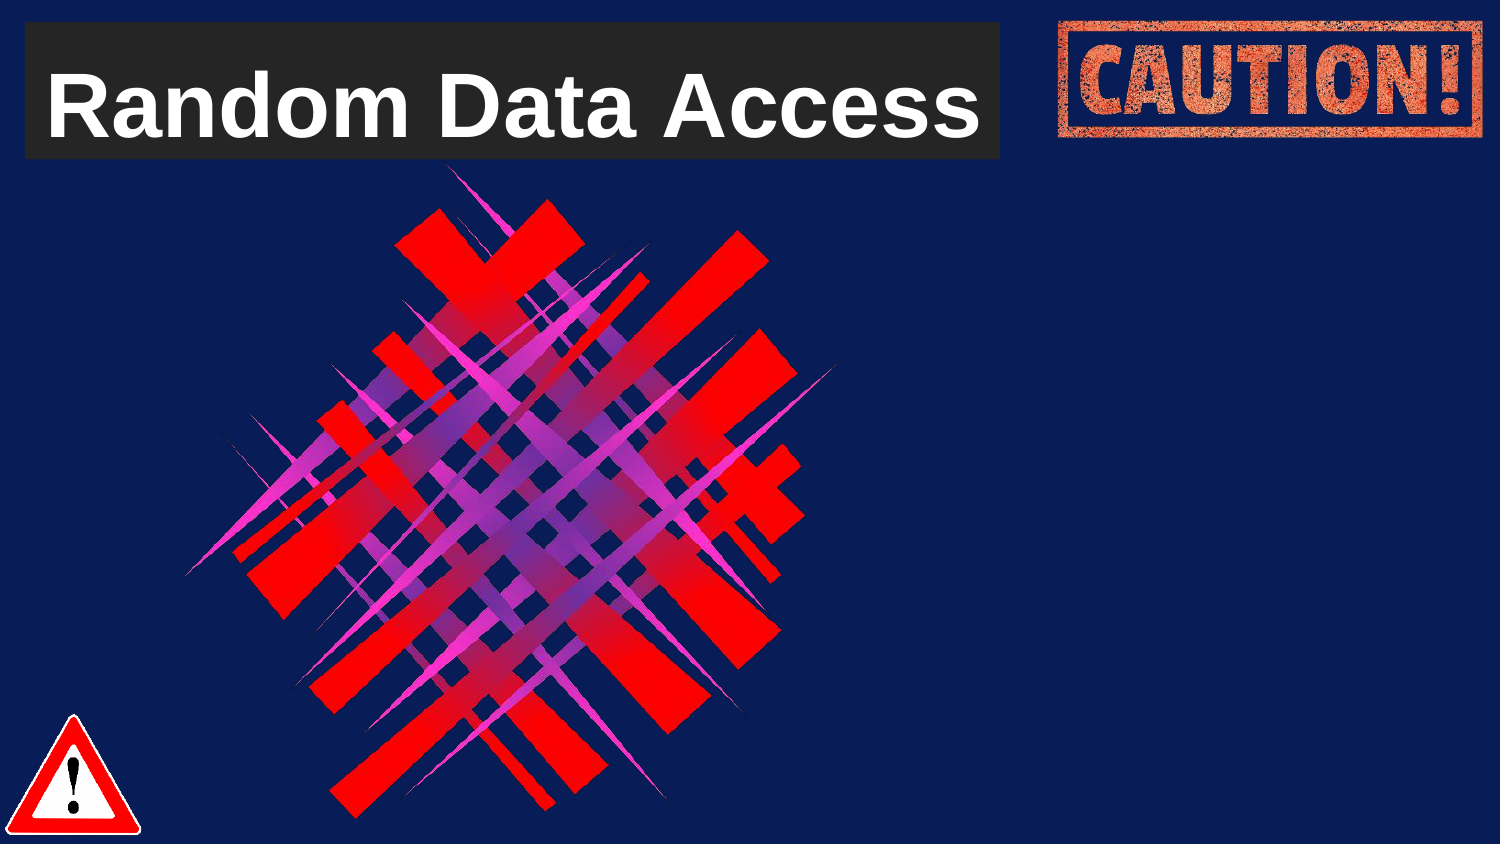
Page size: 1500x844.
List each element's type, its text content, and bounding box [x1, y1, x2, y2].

text_box [5, 714, 150, 844]
title Random Data Access [19, 21, 1042, 187]
text_box [180, 159, 844, 819]
text_box [1042, 0, 1493, 237]
